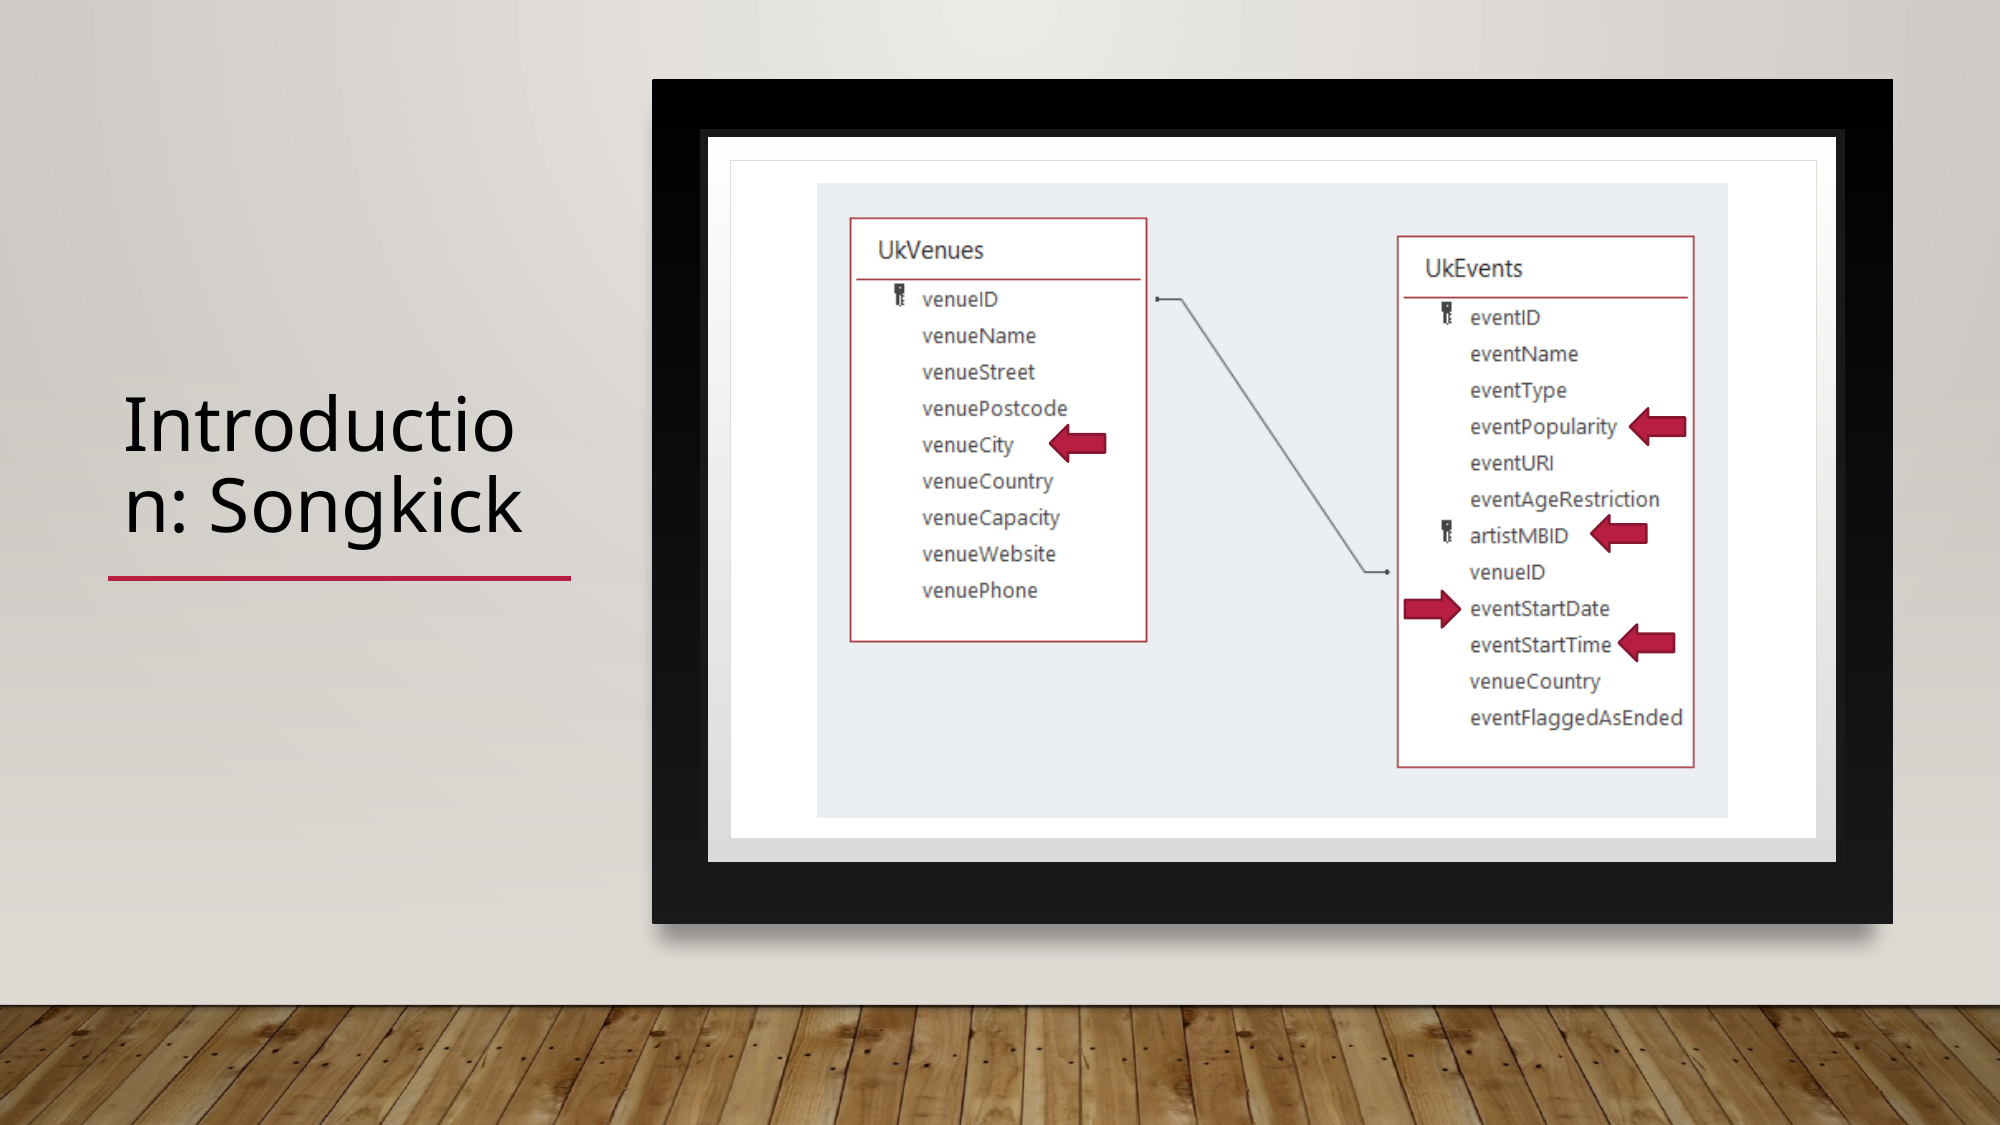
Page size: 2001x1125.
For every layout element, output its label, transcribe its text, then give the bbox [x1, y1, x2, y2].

text_box [0, 330, 2000, 1004]
picture [817, 182, 1729, 818]
text_box [0, 0, 2000, 330]
picture [0, 1006, 2000, 1125]
title Introduction: Songkick [108, 241, 572, 549]
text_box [652, 78, 1894, 924]
